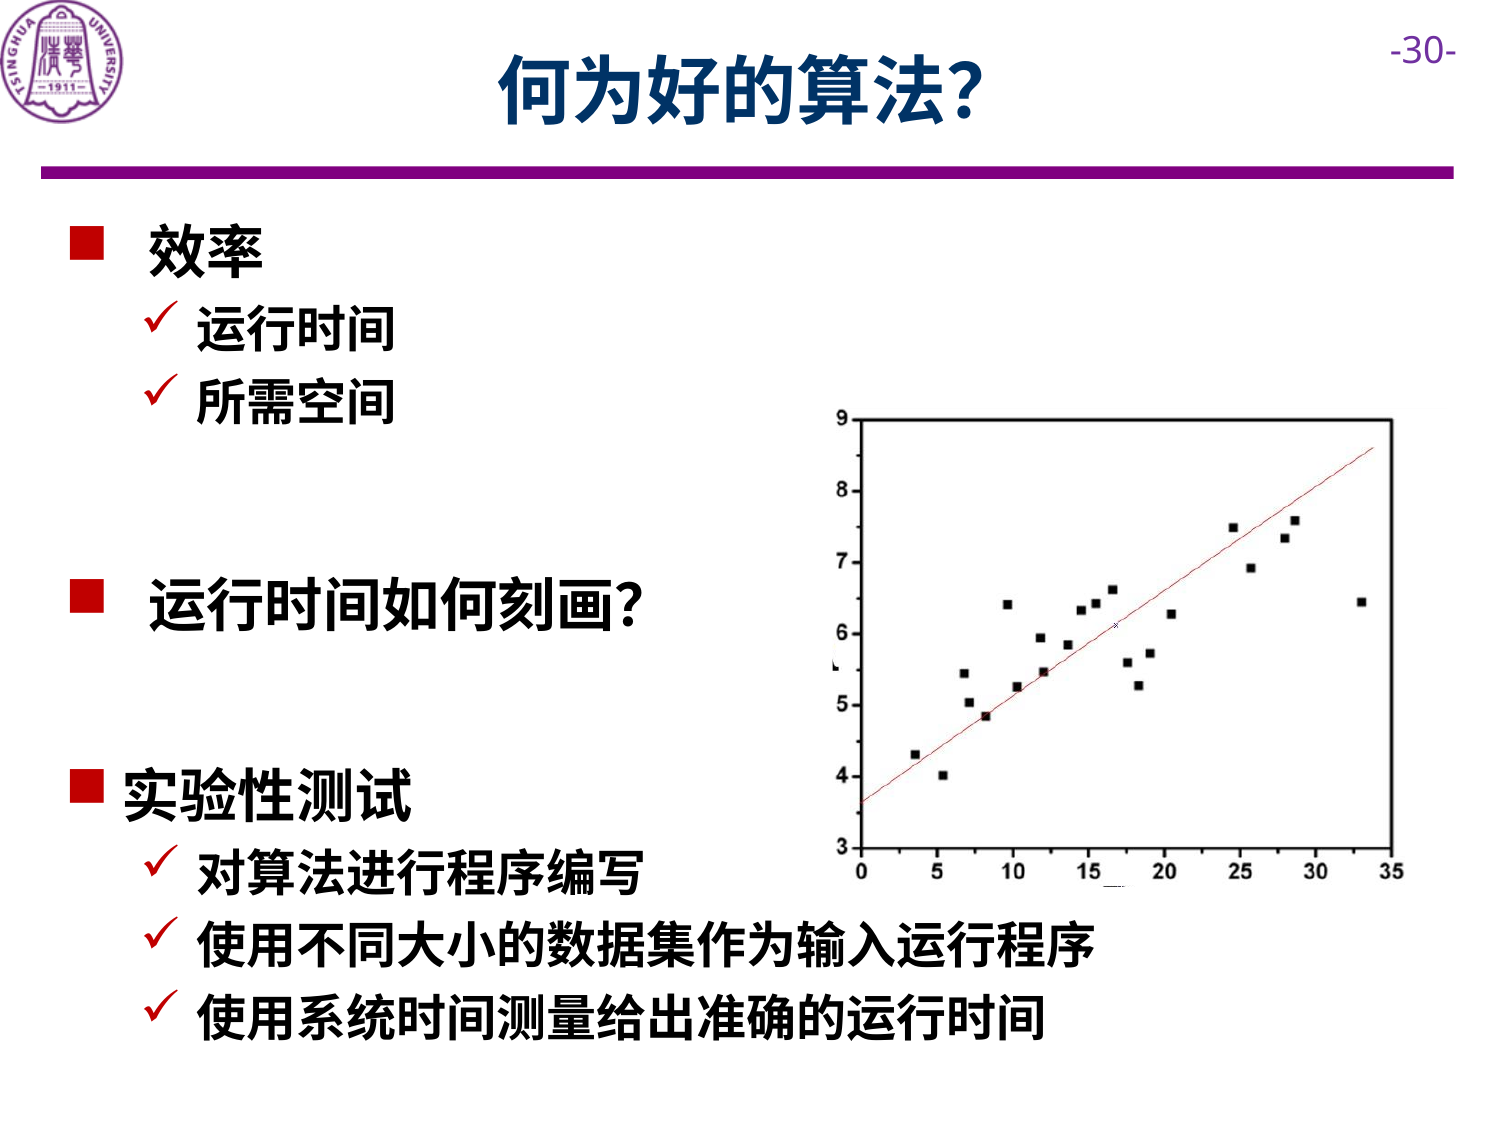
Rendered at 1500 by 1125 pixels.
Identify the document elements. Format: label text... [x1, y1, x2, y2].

text_box 运行时间如何刻画？ [50, 560, 723, 646]
picture [832, 408, 1448, 887]
title 何为好的算法？ [135, 13, 1383, 165]
text_box 效率 运行时间 所需空间 [50, 208, 455, 438]
picture [0, 0, 124, 124]
text_box 实验性测试 对算法进行程序编写 使用不同大小的数据集作为输入运行程序 使用系统时间测量给出准确的运行时间 [50, 751, 1468, 1054]
